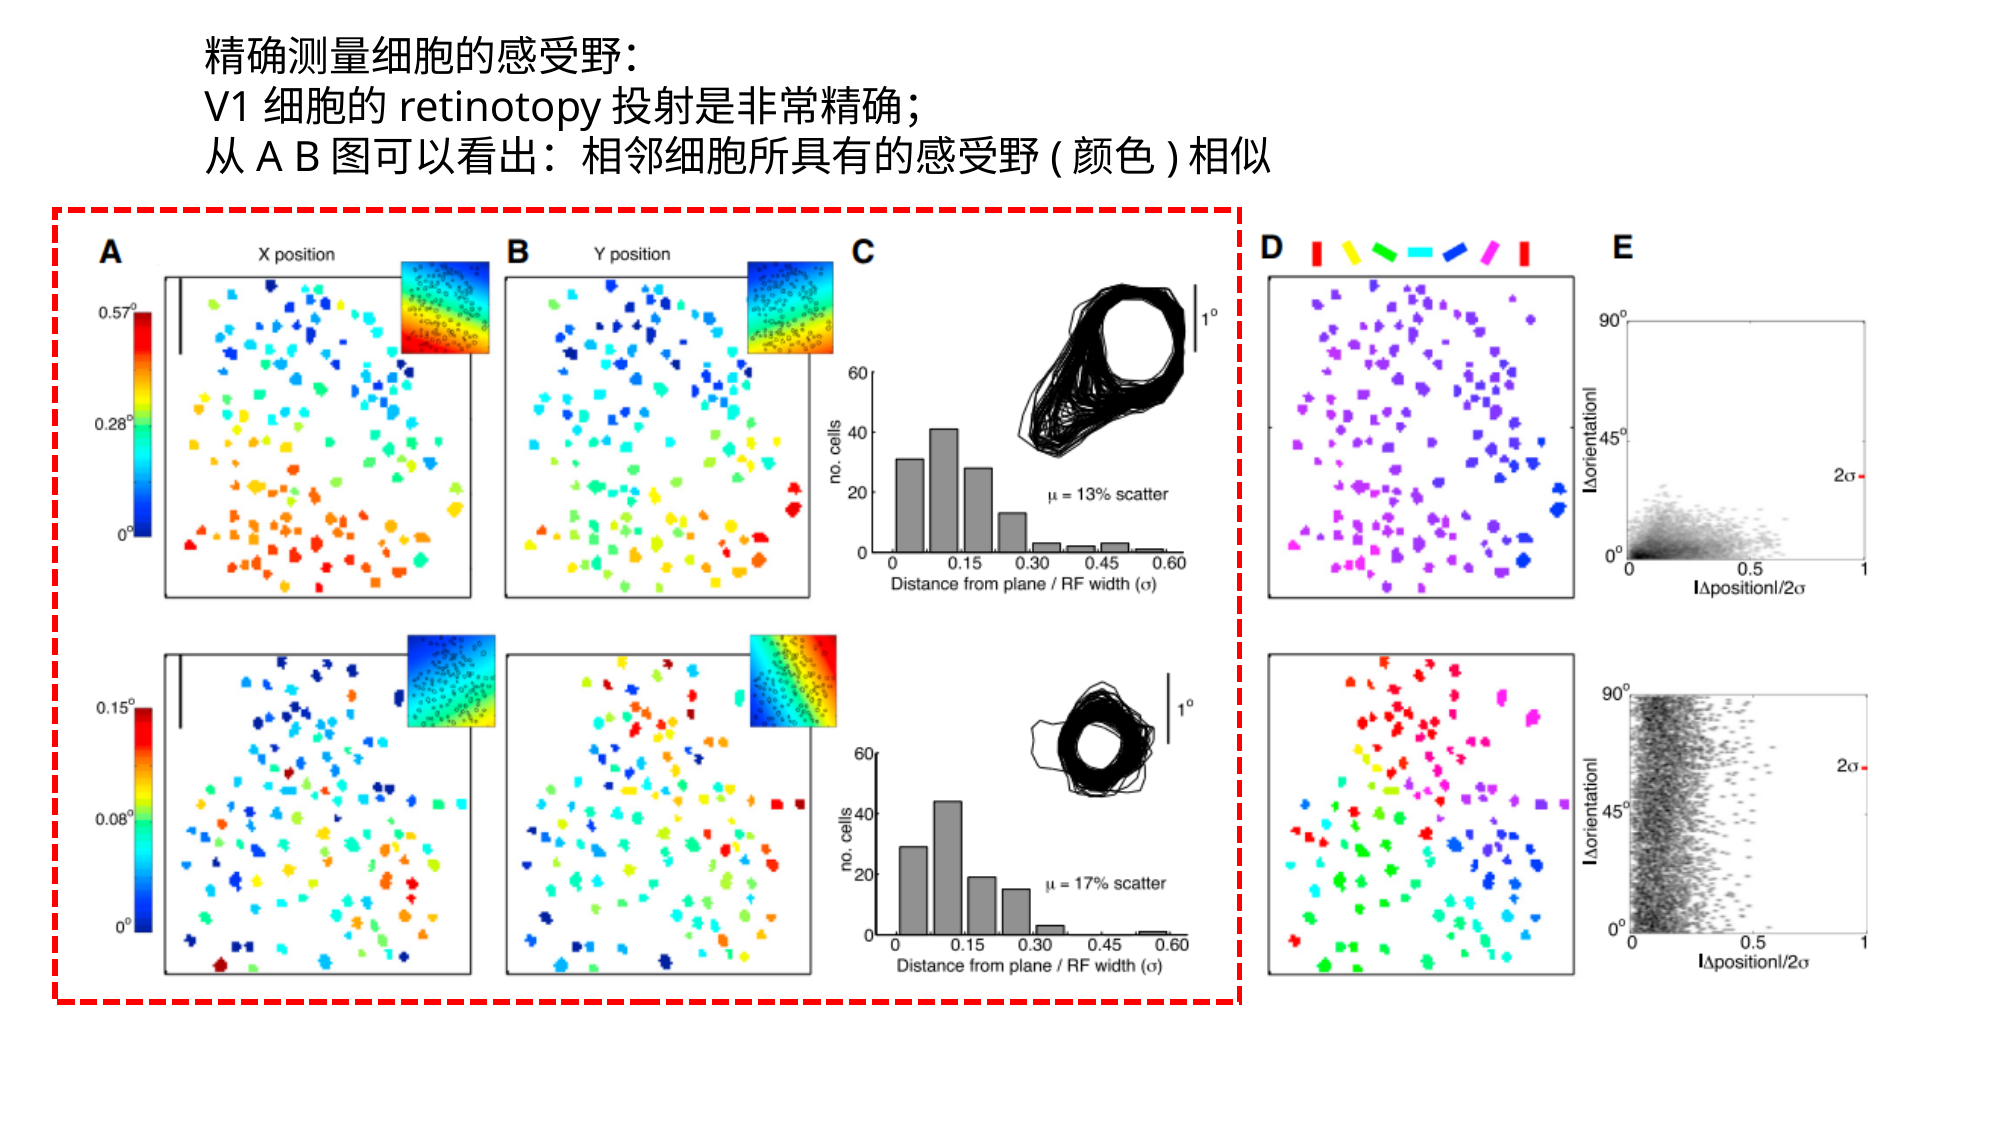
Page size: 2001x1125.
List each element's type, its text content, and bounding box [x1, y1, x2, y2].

text_box [54, 998, 1241, 1003]
picture [49, 204, 1924, 998]
text_box 精确测量细胞的感受野： V1细胞的retinotopy投射是非常精确； 从A B图可以看出：相邻细胞所具有的感受野(颜色)相似 [189, 22, 1852, 188]
